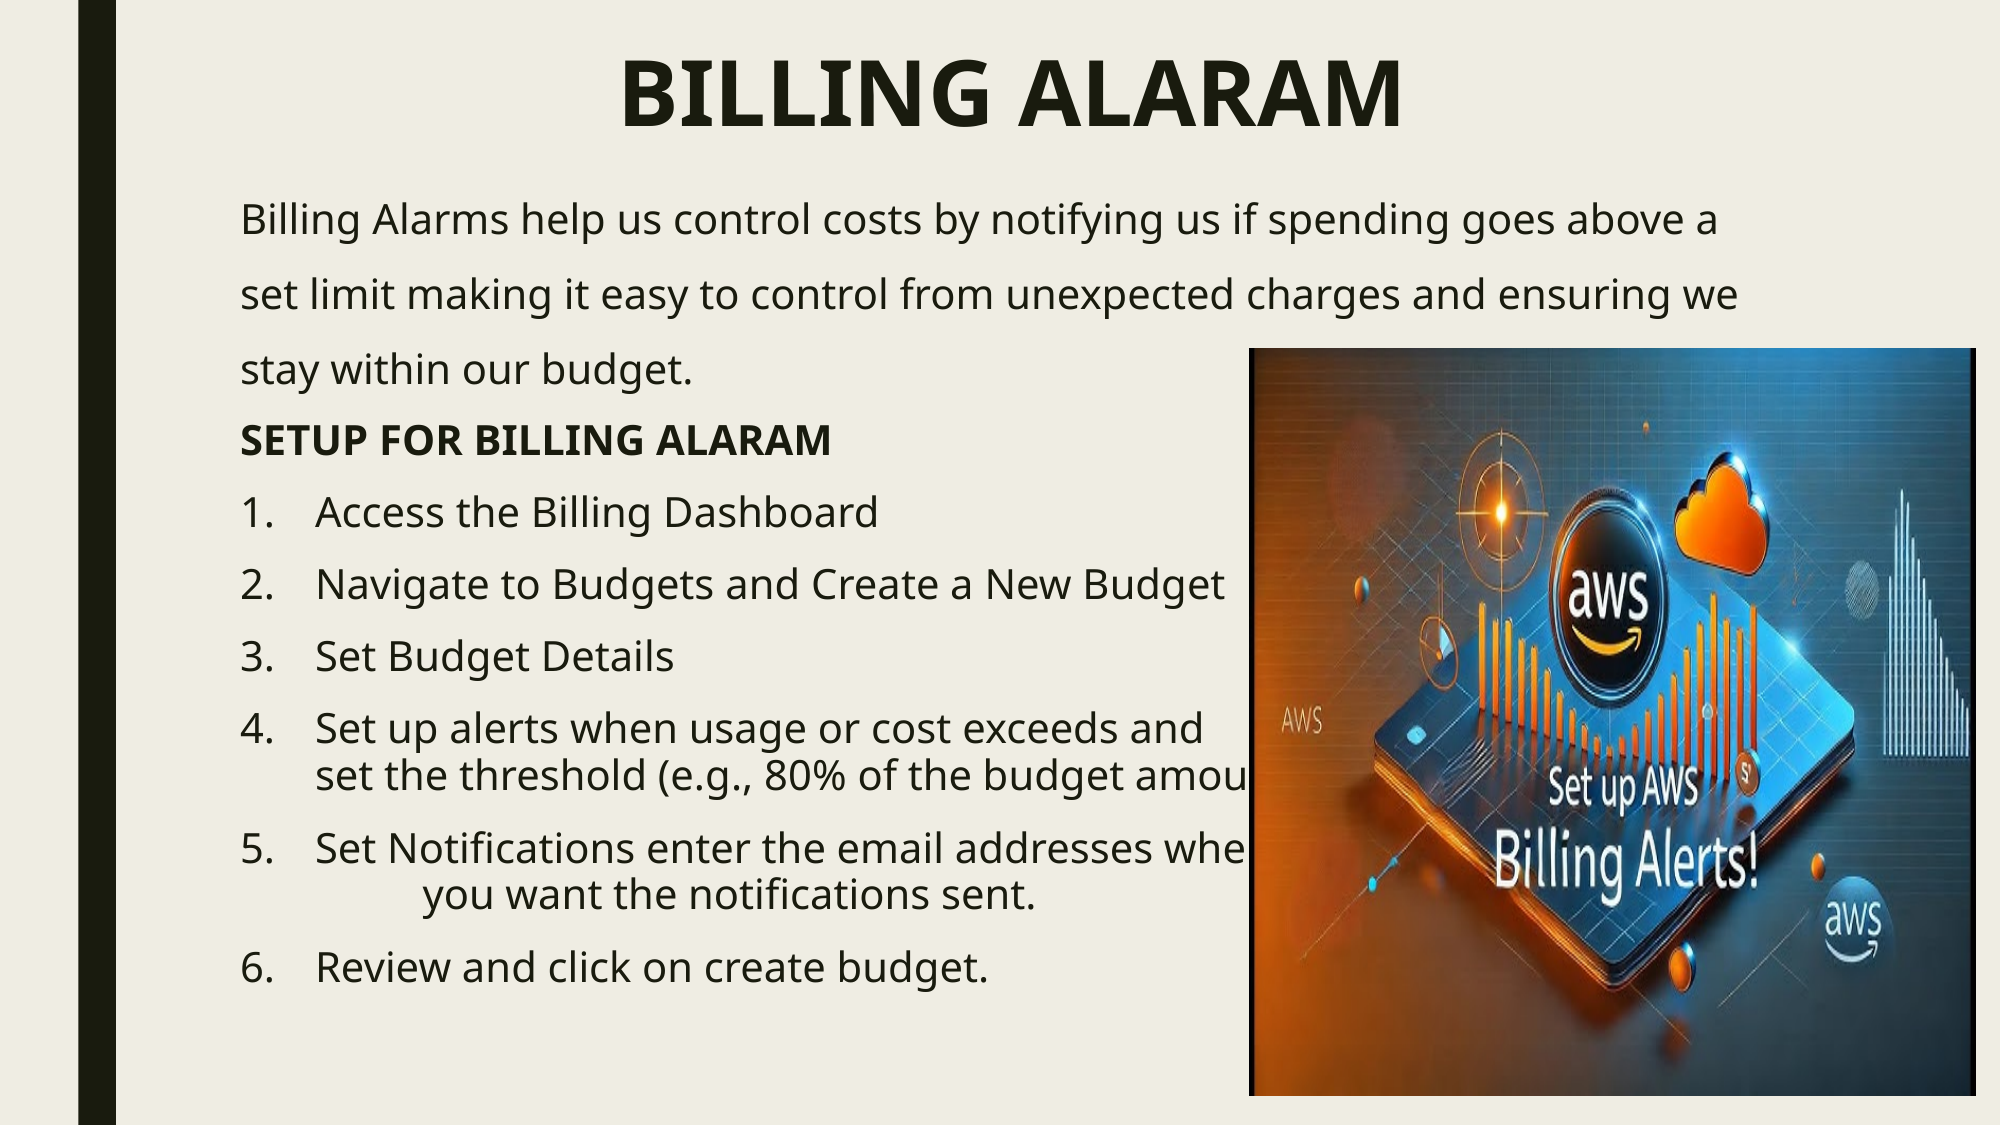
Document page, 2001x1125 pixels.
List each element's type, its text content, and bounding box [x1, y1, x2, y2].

list Billing Alarms help us control costs by notifying us if spending goes above a set limit making it easy to control from unexpected charges and ensuring we stay within our budget. SETUP FOR BILLING ALARAM Access the Billing Dashboard Navigate to Budgets and Create a New Budget Set Budget Details Set up alerts when usage or cost exceeds and set the threshold (e.g., 80% of the budget amount). Set Notifications enter the email addresses where you want the notifications sent. Review and click on create budget. [225, 159, 1800, 1039]
picture [1249, 348, 1976, 1096]
title BILLING ALARAM [225, 40, 1800, 159]
